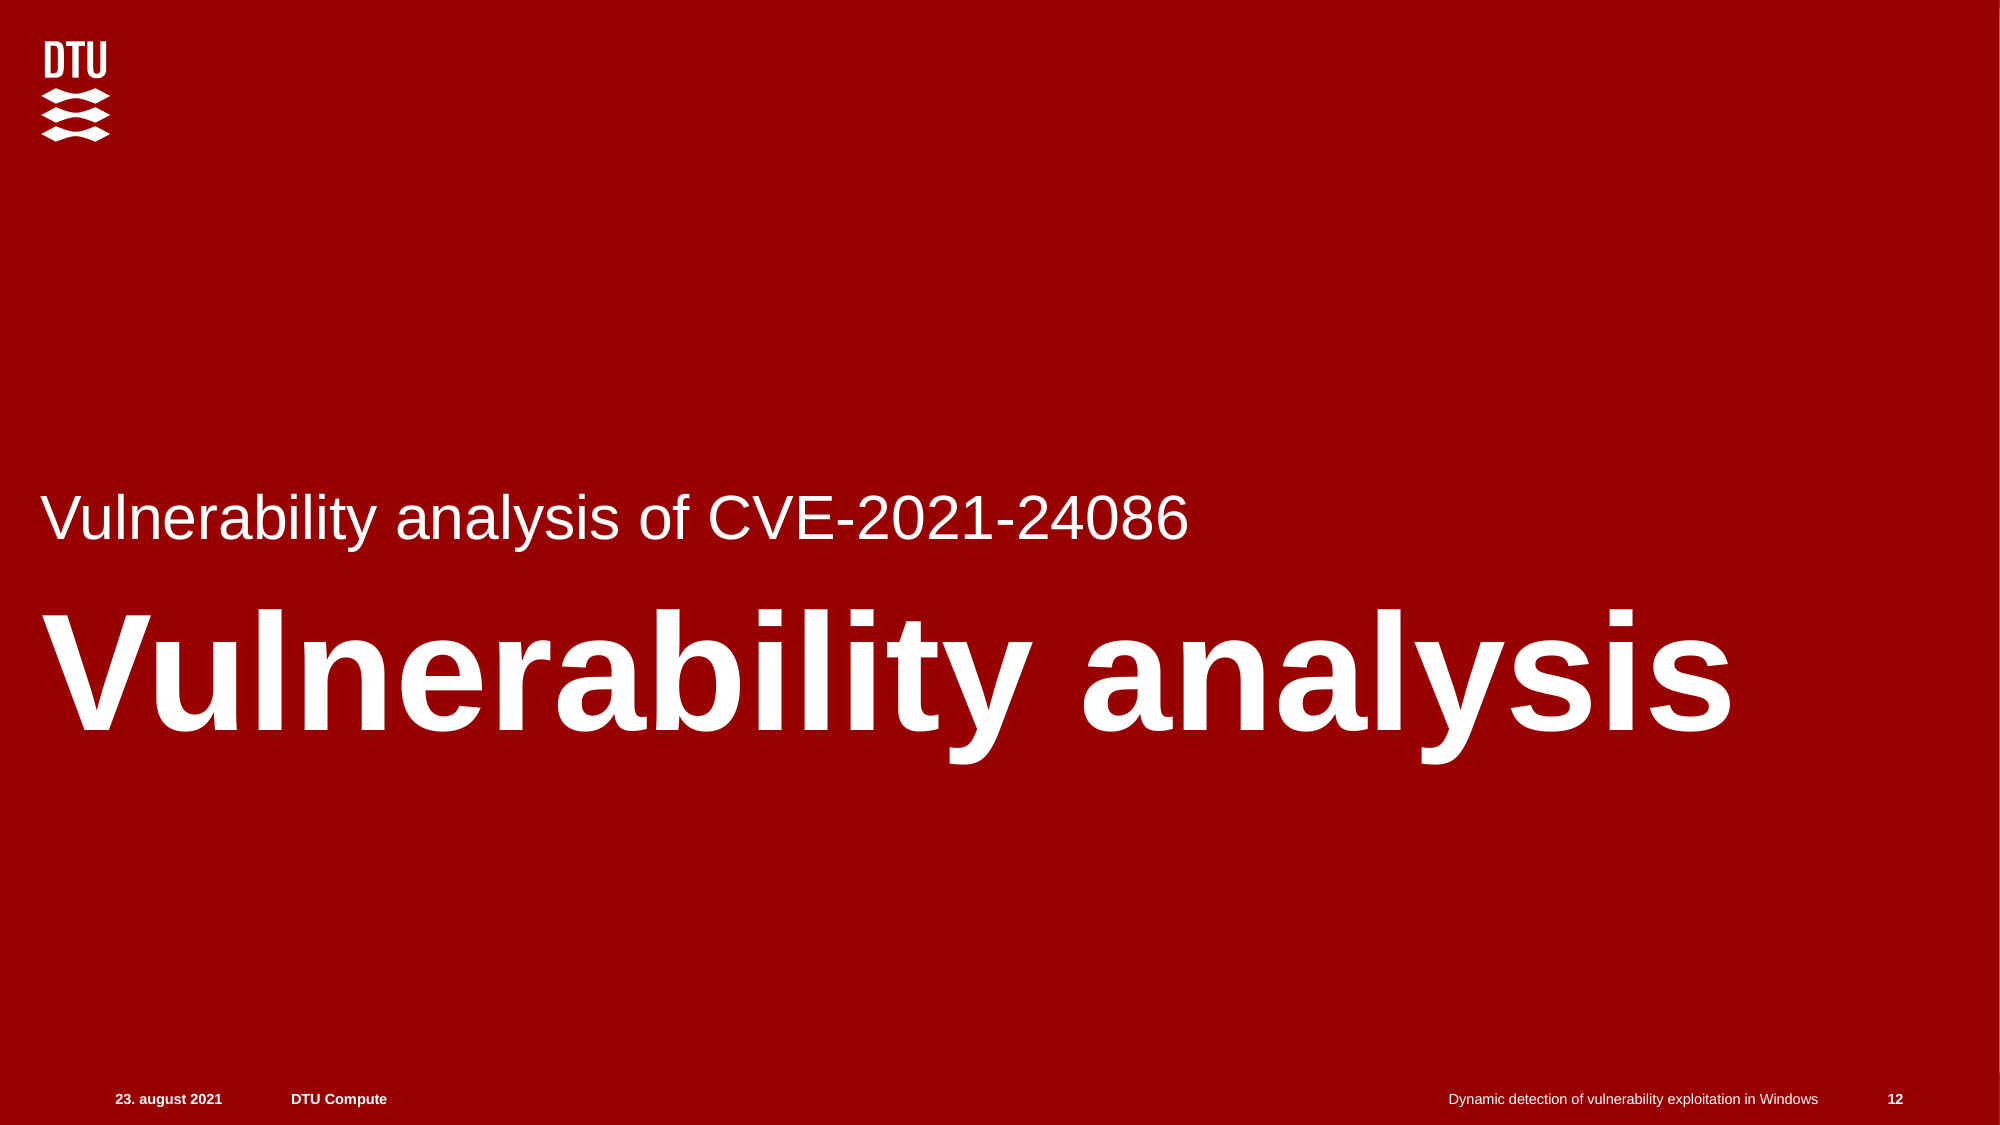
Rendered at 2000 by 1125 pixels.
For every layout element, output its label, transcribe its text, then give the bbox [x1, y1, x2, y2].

slide_number 12 [1887, 1073, 1959, 1125]
subtitle Vulnerability analysis of CVE-2021-24086 [40, 279, 1819, 553]
title Vulnerability analysis [40, 581, 1820, 1026]
